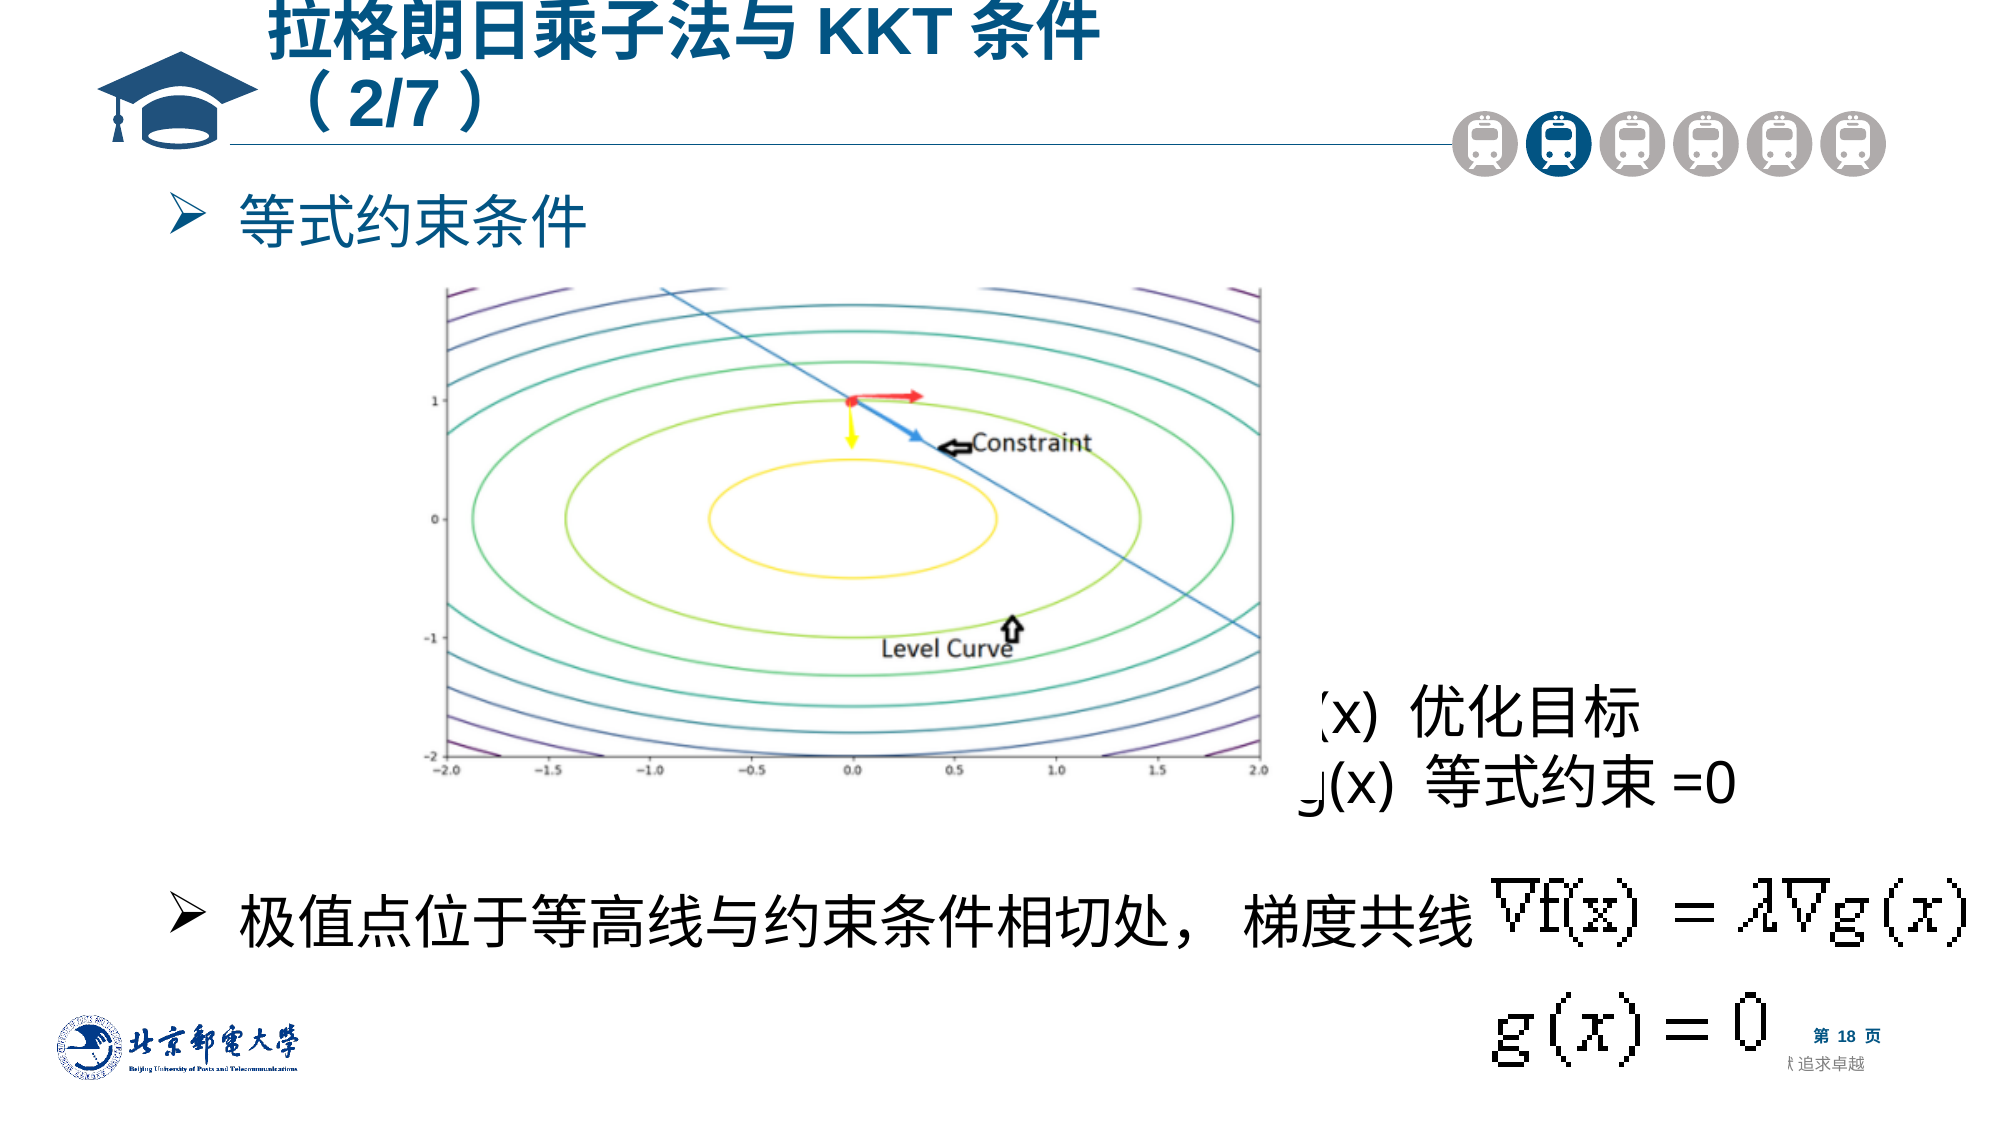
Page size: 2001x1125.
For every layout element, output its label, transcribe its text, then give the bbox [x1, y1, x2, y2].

picture [1477, 864, 1991, 972]
picture [1477, 977, 1788, 1094]
picture [50, 1009, 150, 1086]
list 拉格朗日乘子法与KKT条件（2/7） [266, 68, 1269, 142]
text_box 等式约束条件 f(x) 优化目标 g(x) 等式约束=0 极值点位于等高线与约束条件相切处， 梯度共线 [150, 177, 1977, 1103]
picture [400, 261, 1322, 800]
